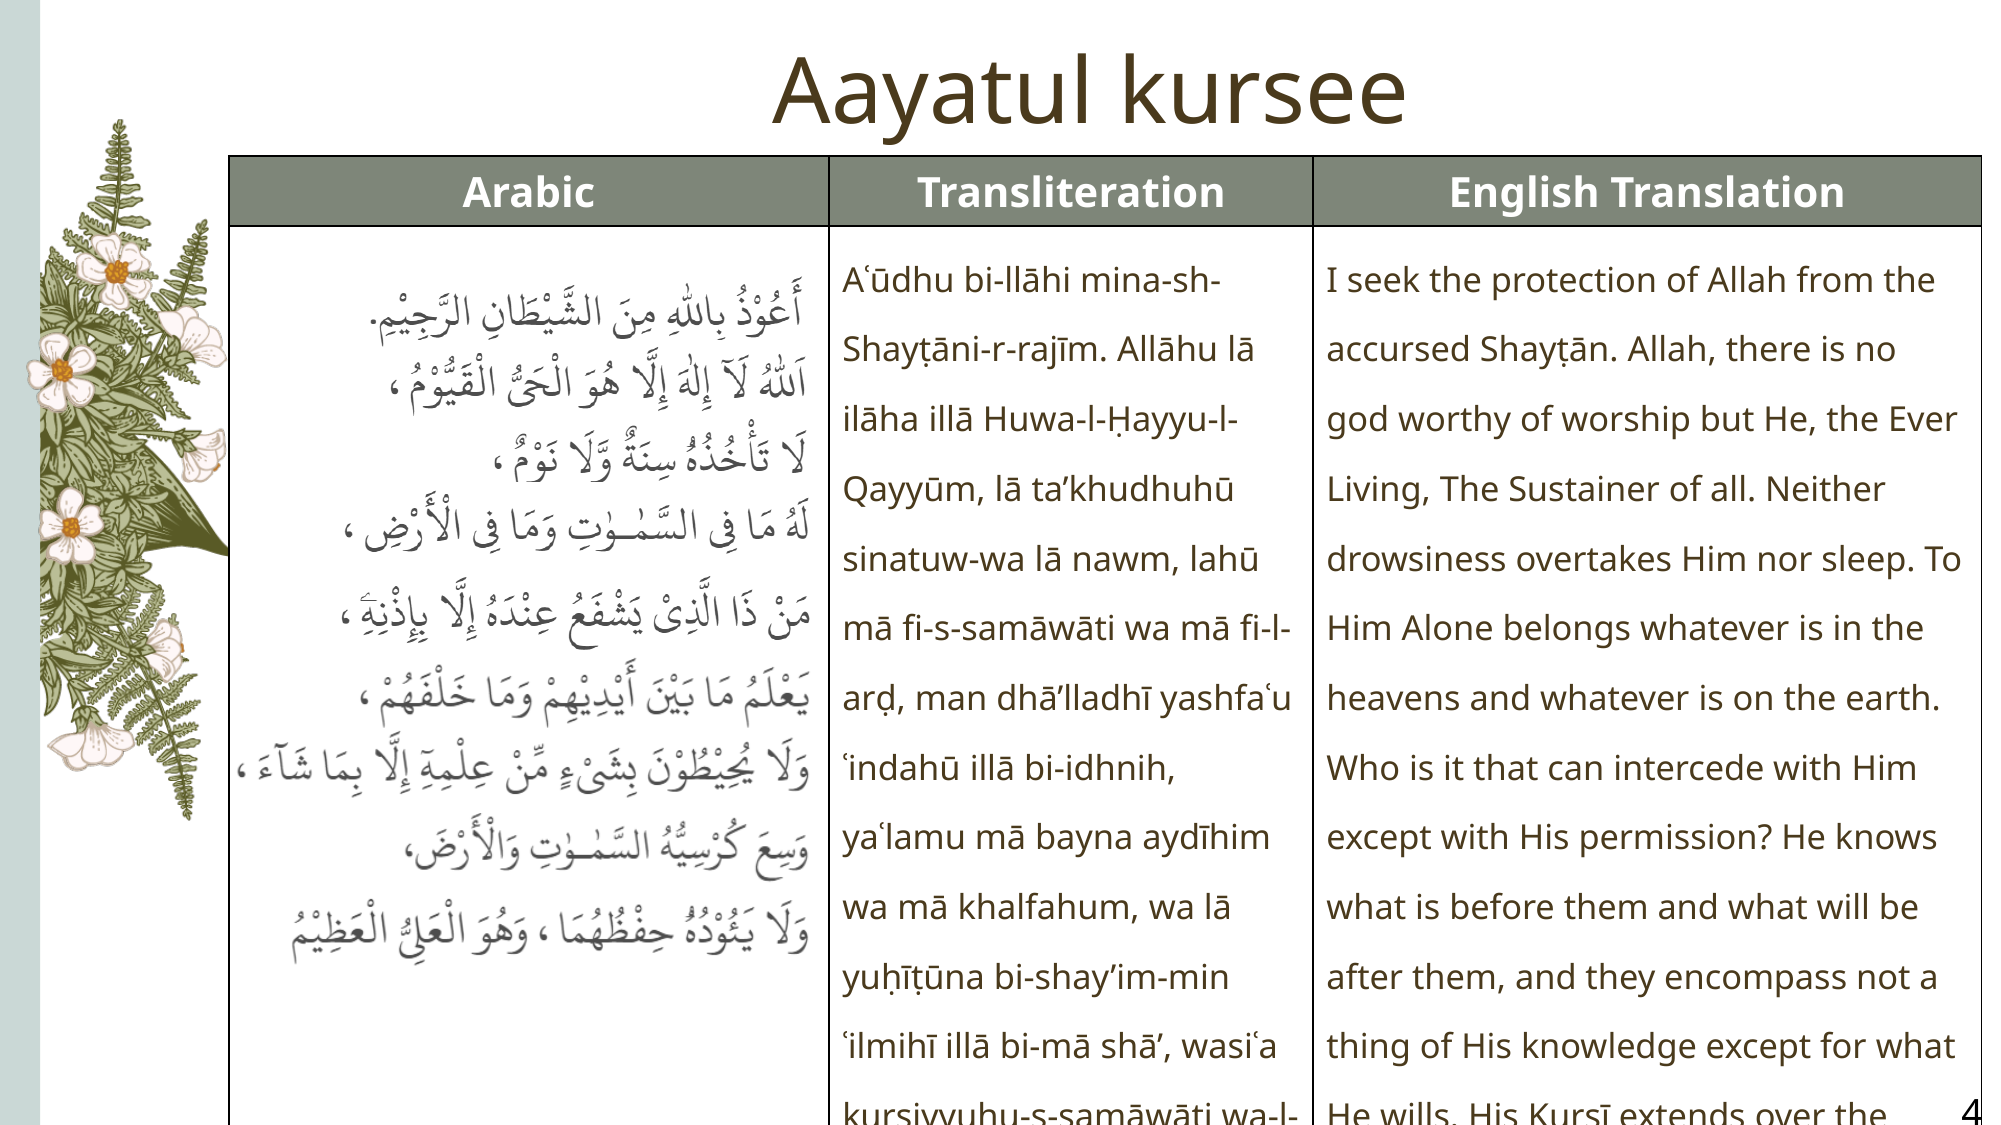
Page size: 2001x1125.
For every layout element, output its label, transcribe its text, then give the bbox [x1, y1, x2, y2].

text_box Aayatul kursee [228, 0, 1954, 199]
table_cell Aʿūdhu bi-llāhi mina-sh-Shayṭāni-r-rajīm. Allāhu lā ilāha illā Huwa-l-Ḥayyu-l-Qayyūm, lā ta’khudhuhū sinatuw-wa lā nawm, lahū mā fi-s-samāwāti wa mā fi-l-arḍ, man dhā’lladhī yashfaʿu ʿindahū illā bi-idhnih, yaʿlamu mā bayna aydīhim wa mā khalfahum, wa lā yuḥīṭūna bi-shay’im-min ʿilmihī illā bi-mā shā’, wasiʿa kursiyyuhu-s-samāwāti wa-l-arḍ, wa lā ya’ūduhū ḥifẓuhumā wa Huwa-l-ʿAlliyu-l-ʿAẓīm. [830, 227, 1312, 1125]
table_cell I seek the protection of Allah from the accursed Shayṭān. Allah, there is no god worthy of worship but He, the Ever Living, The Sustainer of all. Neither drowsiness overtakes Him nor sleep. To Him Alone belongs whatever is in the heavens and whatever is on the earth. Who is it that can intercede with Him except with His permission? He knows what is before them and what will be after them, and they encompass not a thing of His knowledge except for what He wills. His Kursī extends over the heavens and the earth, and their preservation does not tire Him. And He is the Most High, the Magnificent. (2:255) [1314, 227, 1981, 1125]
text_box 47 [1946, 1081, 2000, 1125]
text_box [231, 270, 818, 970]
picture [18, 109, 228, 831]
table_header Transliteration [830, 199, 1312, 225]
table_header English Translation [1314, 157, 1981, 225]
table_cell [230, 227, 828, 1125]
table_header Arabic [230, 199, 828, 225]
